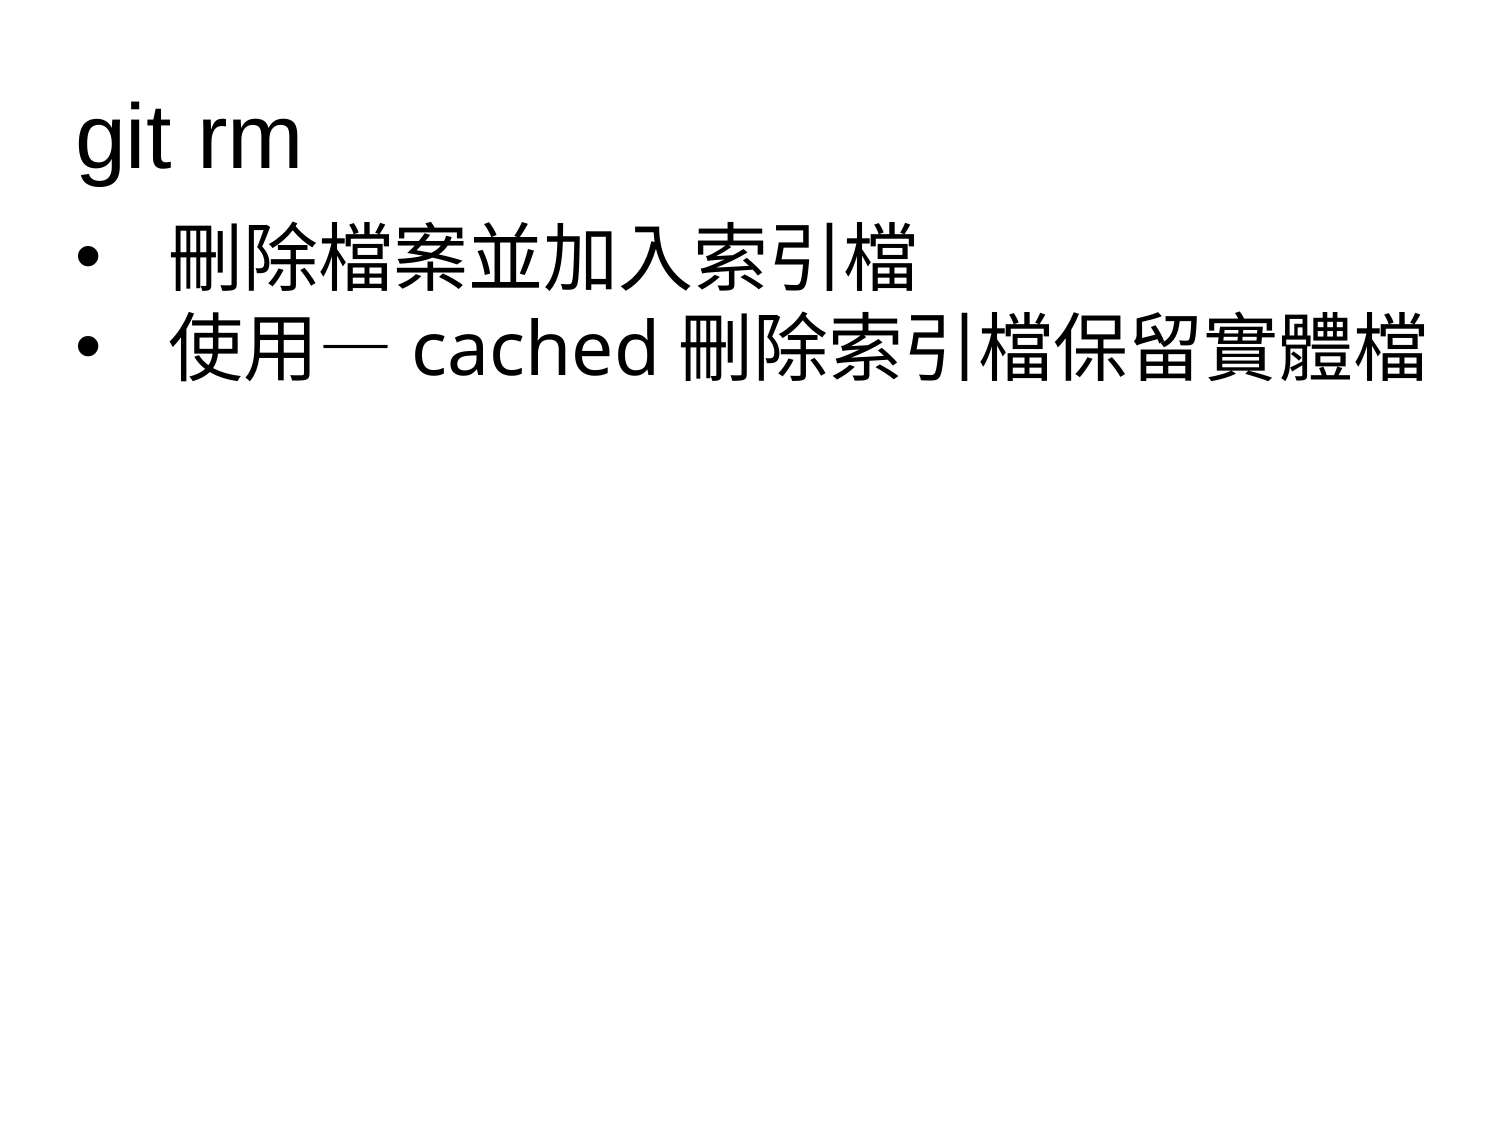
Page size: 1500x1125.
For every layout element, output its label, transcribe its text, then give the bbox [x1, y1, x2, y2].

text_box git rm [75, 44, 1425, 233]
text_box 刪除檔案並加入索引檔 使用—cached刪除索引檔保留實體檔 [74, 210, 1468, 1072]
